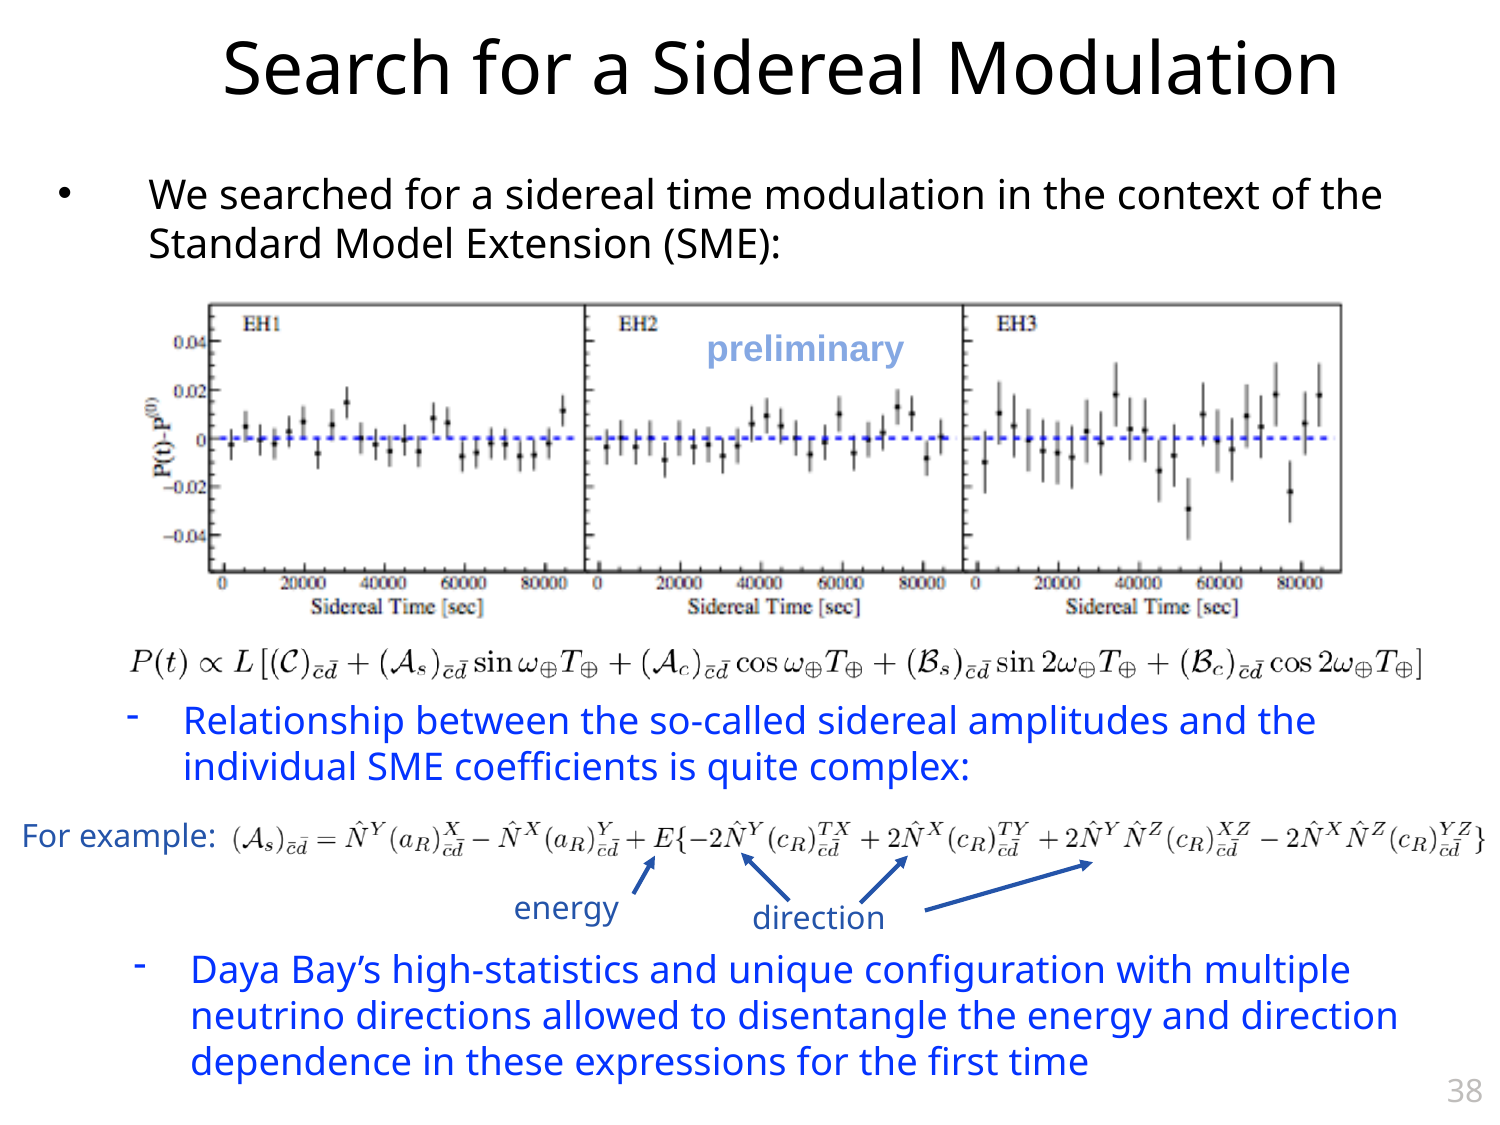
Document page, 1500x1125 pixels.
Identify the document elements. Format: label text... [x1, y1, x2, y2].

text_box We searched for a sidereal time modulation in the context of the Standard Model Extension (SME): [51, 162, 1408, 273]
text_box Search for a Sidereal Modulation [216, 15, 1349, 115]
slide_number 38 [1407, 1065, 1499, 1119]
text_box Daya Bay’s high-statistics and unique configuration with multiple neutrino directions allowed to disentangle the energy and direction dependence in these expressions for the first time [127, 943, 1484, 1089]
picture [144, 287, 1405, 633]
text_box For example: [15, 809, 121, 860]
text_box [121, 633, 1485, 943]
